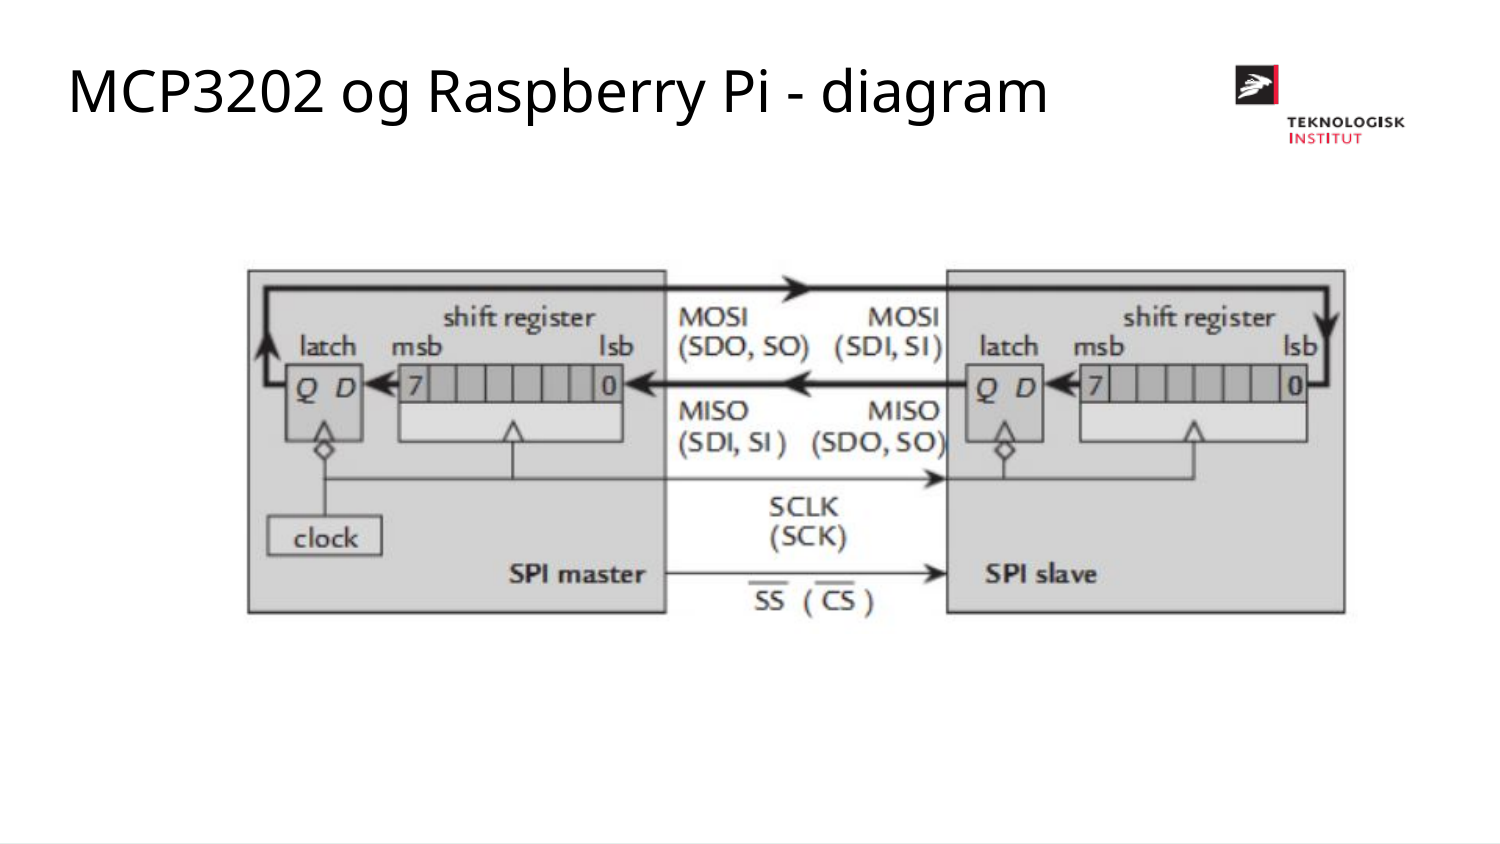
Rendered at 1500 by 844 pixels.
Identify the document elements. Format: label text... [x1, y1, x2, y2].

picture [94, 209, 1406, 634]
list MCP3202 og Raspberry Pi - diagram [46, 33, 1204, 185]
